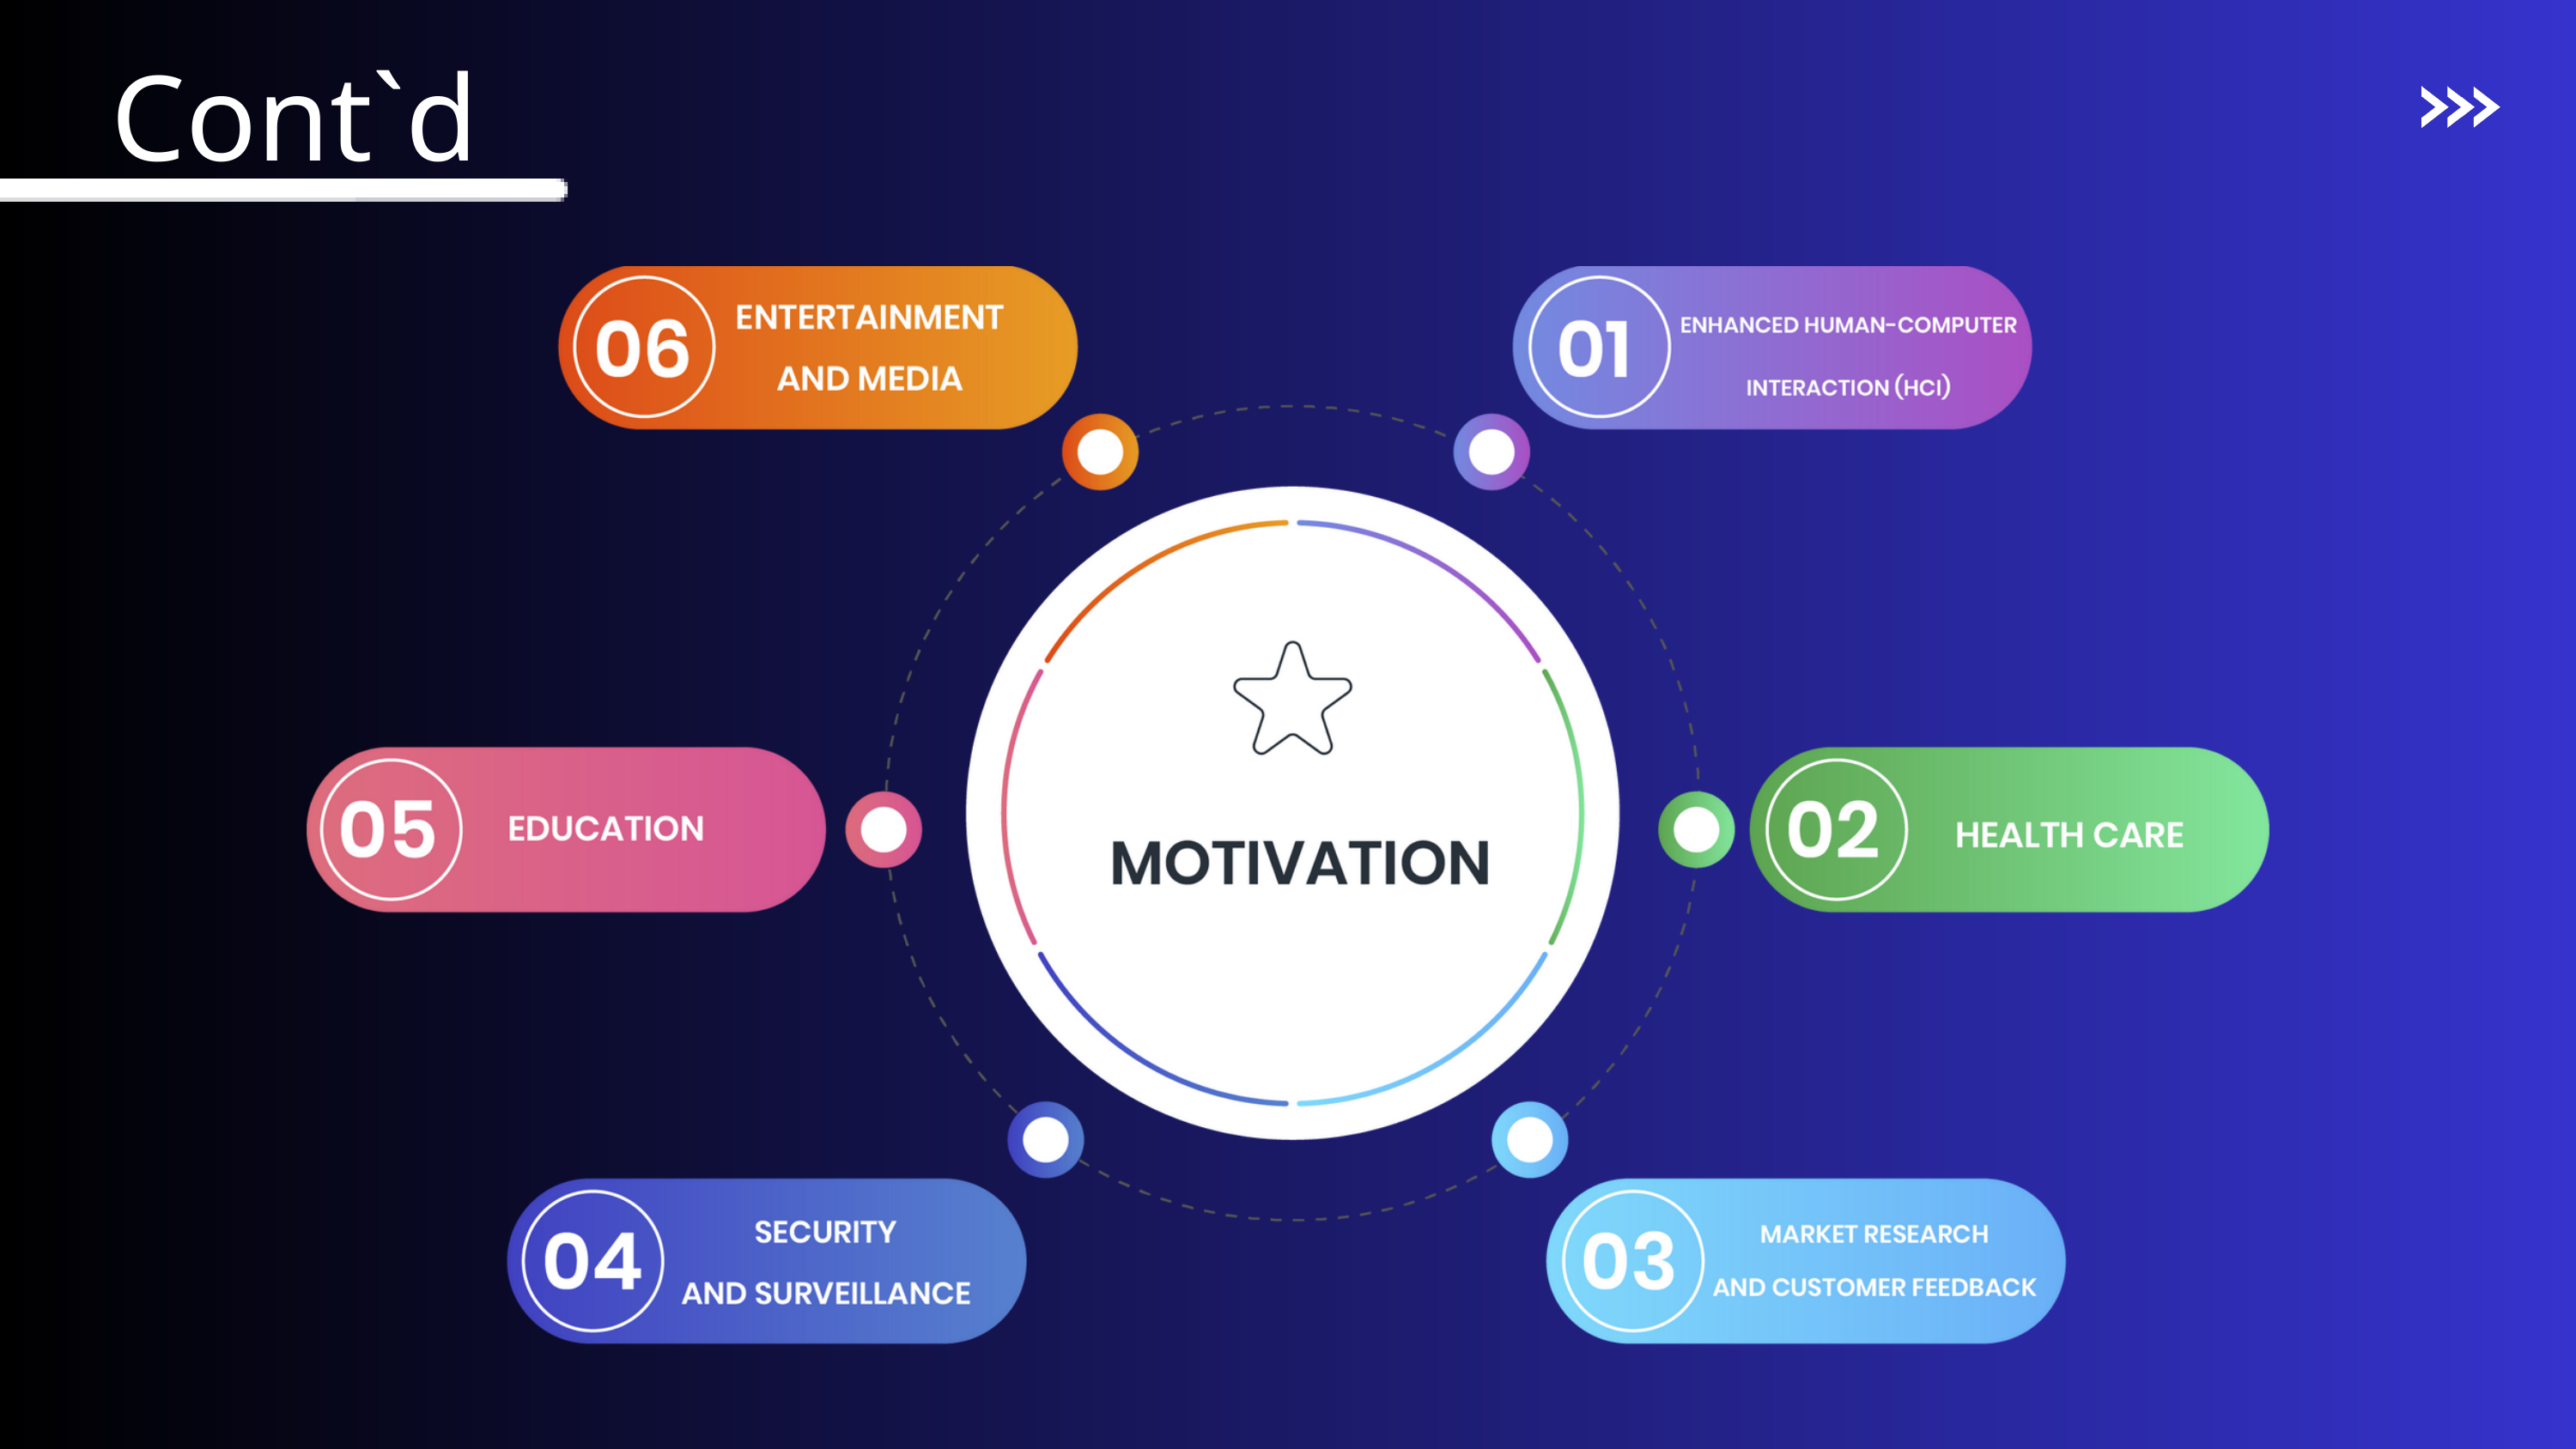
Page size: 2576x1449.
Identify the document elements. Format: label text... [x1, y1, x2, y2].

text_box [2421, 86, 2500, 129]
text_box [0, 179, 568, 202]
text_box [307, 266, 2269, 1379]
text_box Cont`d [111, 19, 1906, 185]
